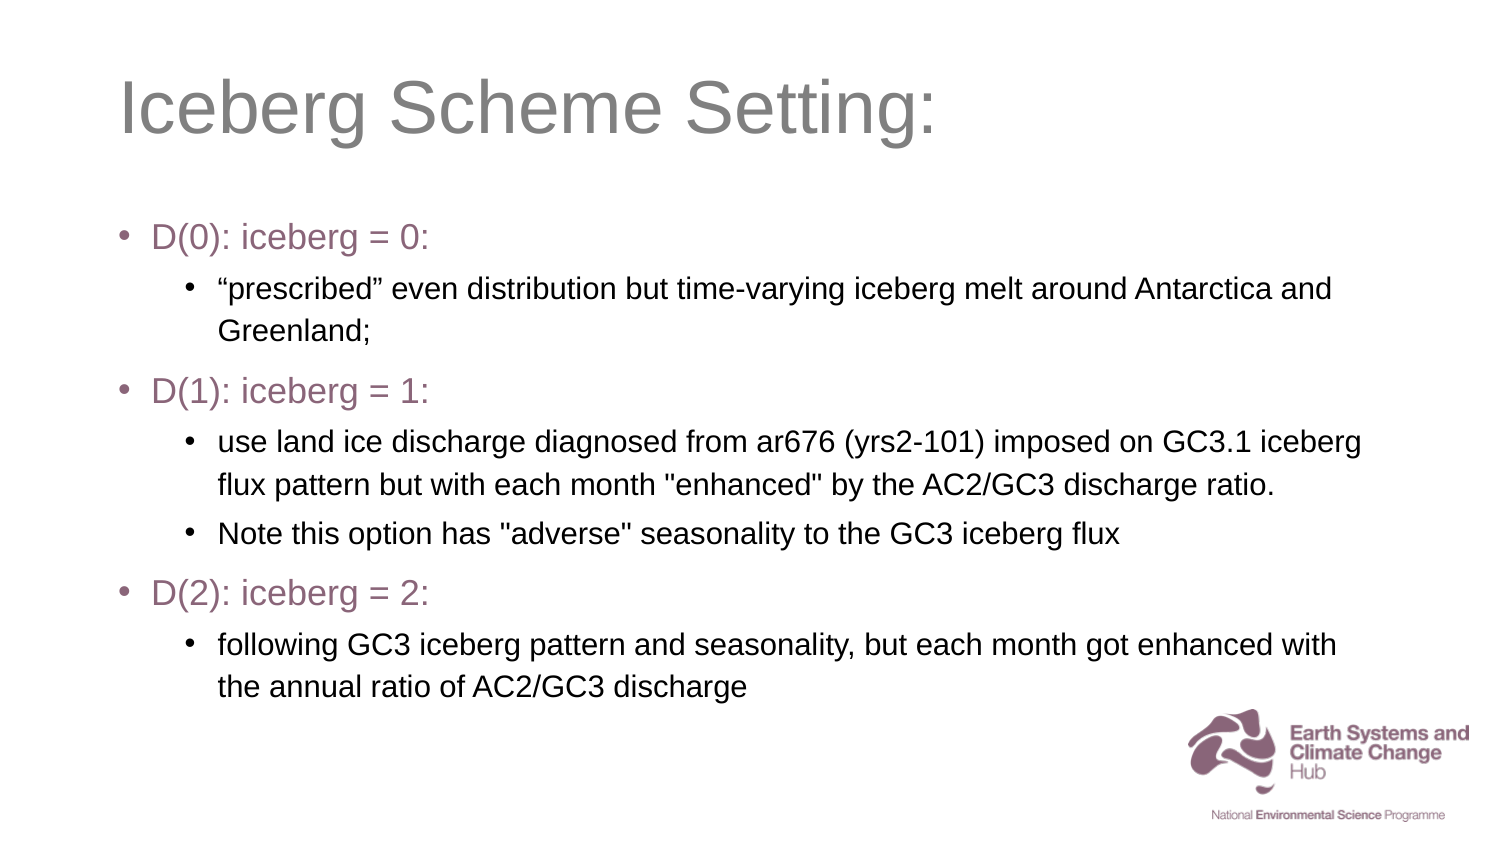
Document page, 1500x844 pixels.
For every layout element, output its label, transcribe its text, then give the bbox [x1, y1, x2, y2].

title Iceberg Scheme Setting: [103, 27, 1397, 191]
picture [1188, 709, 1469, 822]
list D(0): iceberg = 0: “prescribed” even distribution but time-varying iceberg melt around Antarctica and Greenland; D(1): iceberg = 1: use land ice discharge diagnosed from ar676 (yrs2-101) imposed on GC3.1 iceberg flux pattern but with each month "enhanced" by the AC2/GC3 discharge ratio. Note this option has "adverse" seasonality to the GC3 iceberg flux D(2): iceberg = 2: following GC3 iceberg pattern and seasonality, but each month got enhanced with the annual ratio of AC2/GC3 discharge [103, 200, 1397, 760]
